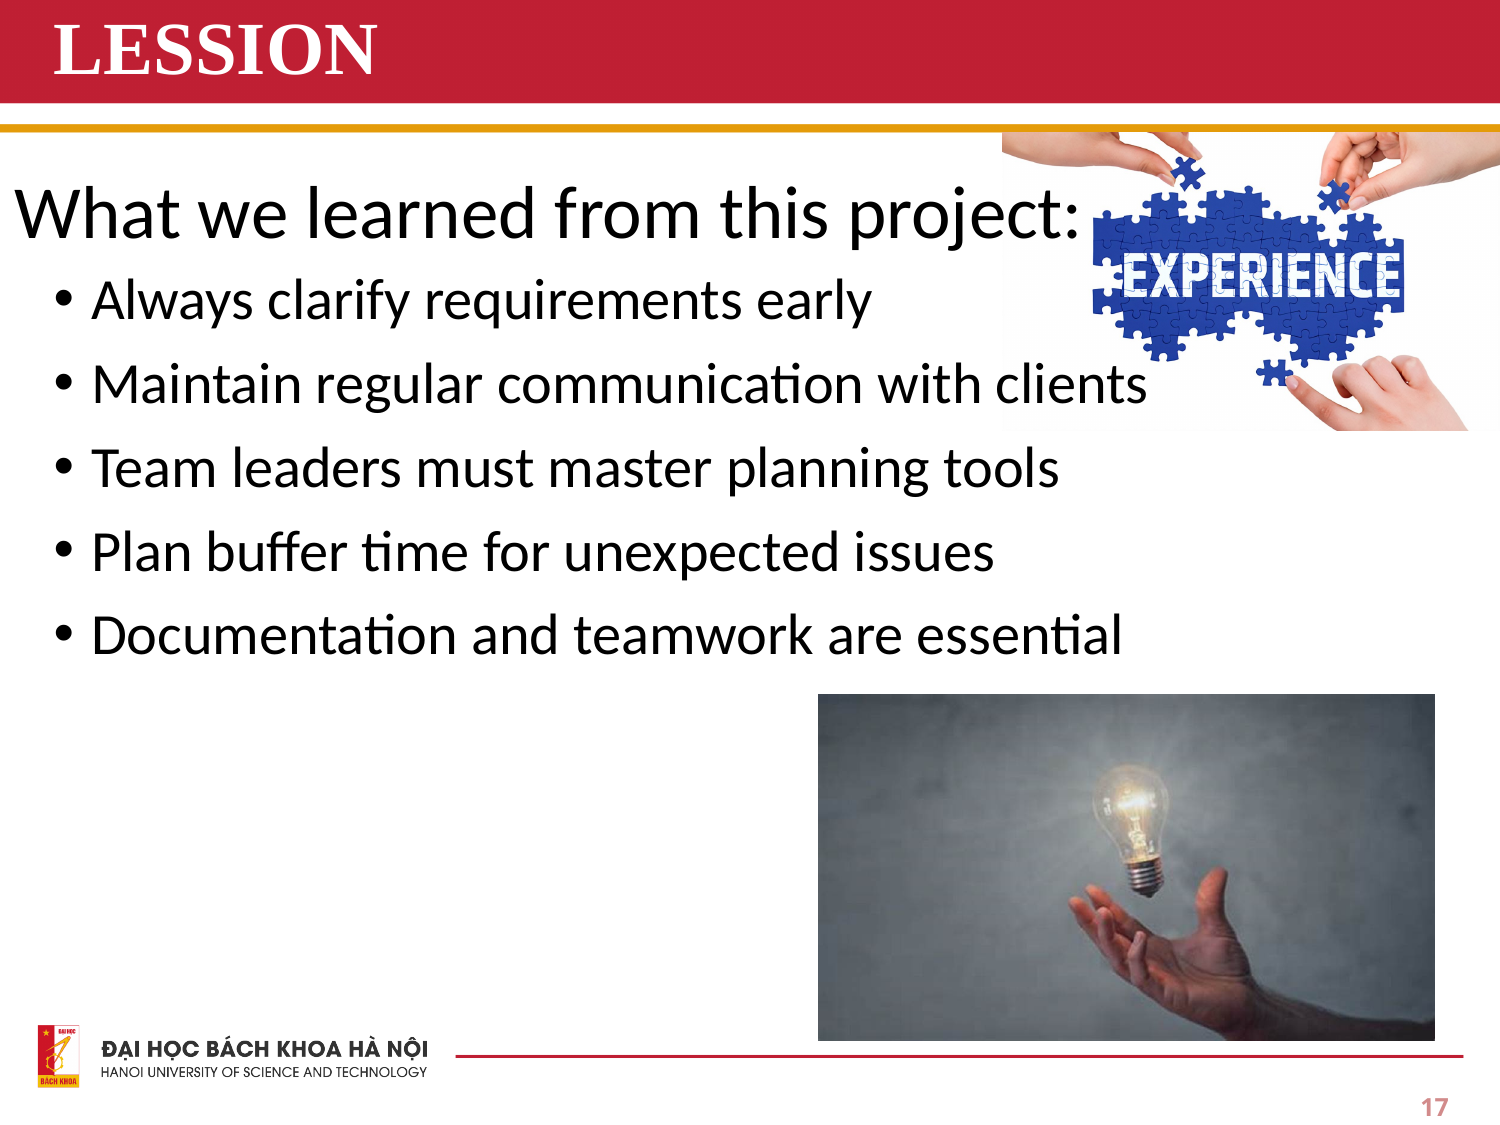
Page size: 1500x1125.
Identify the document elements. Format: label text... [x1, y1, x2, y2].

slide_number 17 [1126, 1078, 1464, 1125]
picture [0, 0, 1500, 431]
list Always clarify requirements early​ Maintain regular communication with clients​ Team leaders must master planning tools​ Plan buffer time for unexpected issues​ Documentation and teamwork are essential [38, 261, 1500, 801]
picture [0, 261, 1500, 1125]
title LESSION [38, 12, 1462, 87]
text_box What we learned from this project: [0, 155, 1002, 261]
